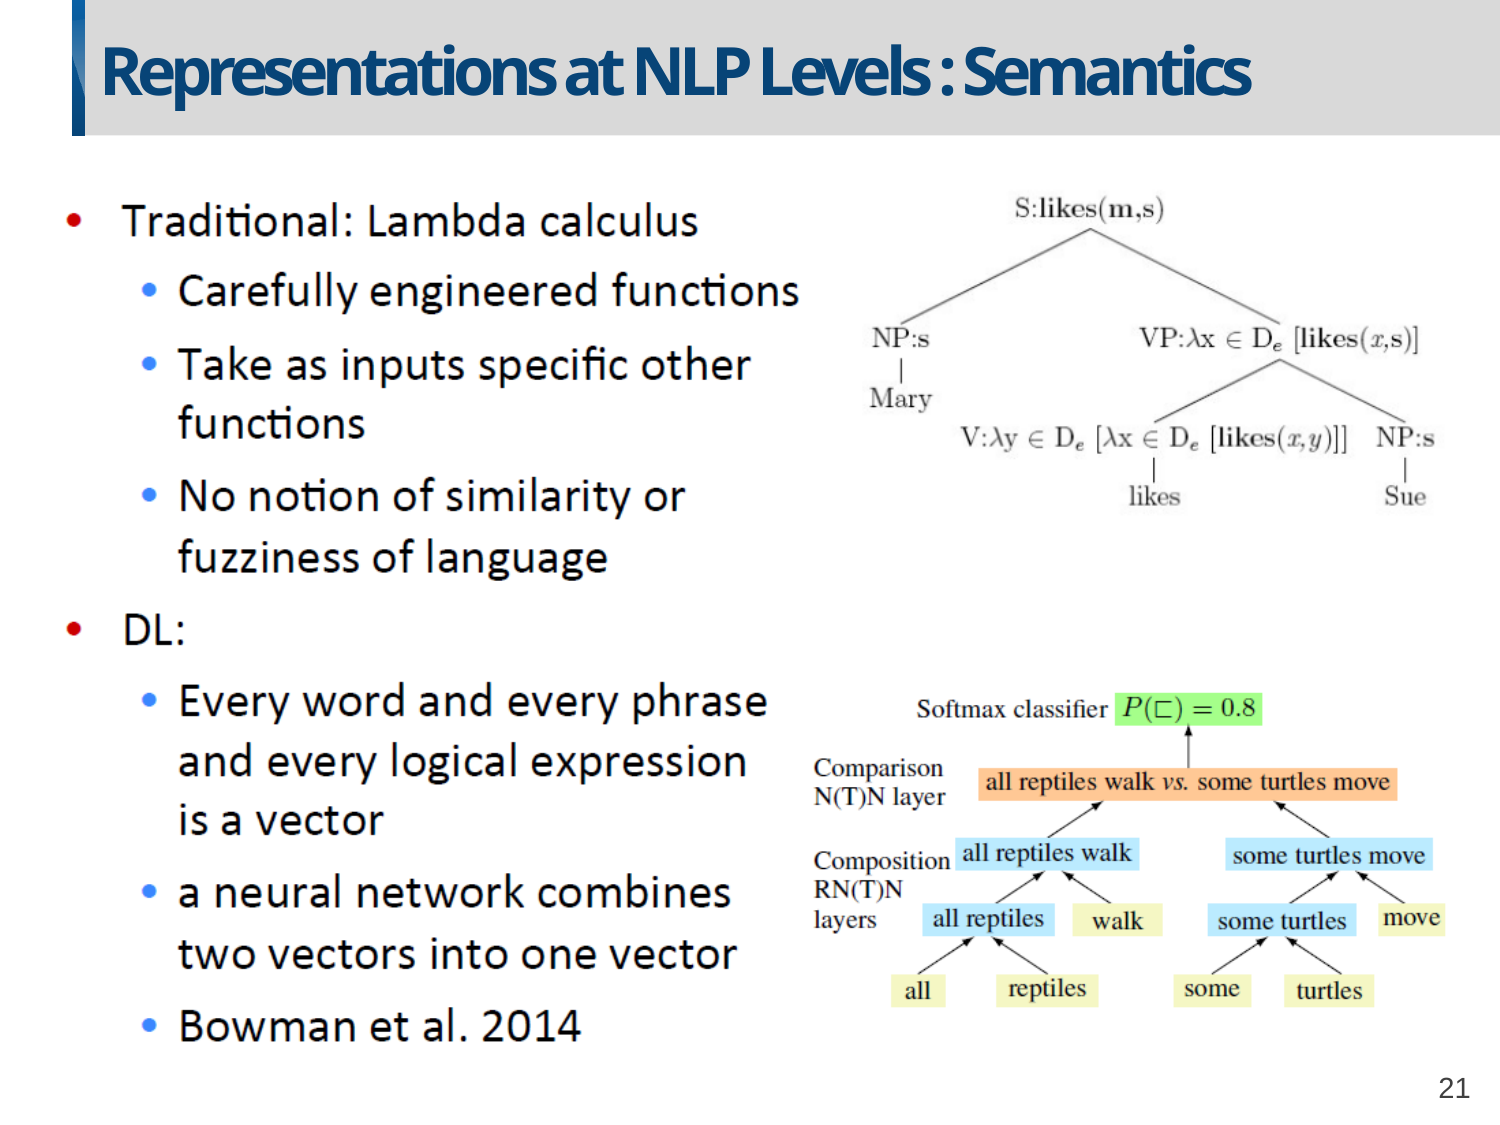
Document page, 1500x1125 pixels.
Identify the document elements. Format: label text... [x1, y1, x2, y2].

list Representations at NLP Levels : Semantics [84, 27, 1439, 111]
picture [0, 175, 1500, 1058]
